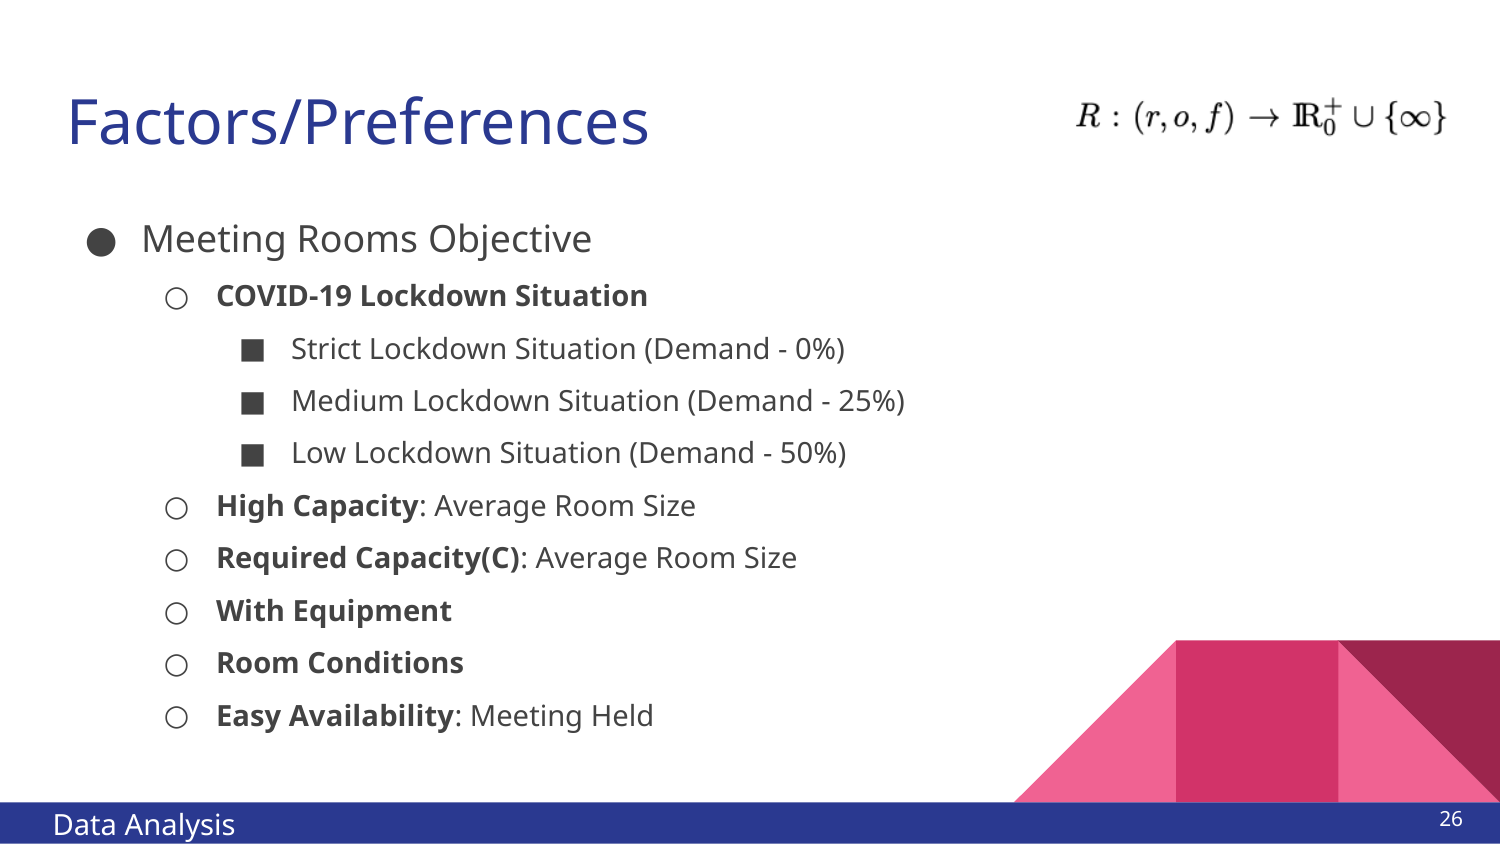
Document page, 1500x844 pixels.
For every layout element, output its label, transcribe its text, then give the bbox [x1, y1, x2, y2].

text_box Data Analysis [37, 790, 335, 844]
title Factors/Preferences [51, 67, 1449, 167]
picture [1064, 95, 1453, 150]
slide_number ‹#› [1387, 787, 1478, 844]
list Meeting Rooms Objective COVID-19 Lockdown Situation Strict Lockdown Situation (Demand - 0%) Medium Lockdown Situation (Demand - 25%) Low Lockdown Situation (Demand - 50%) High Capacity: Average Room Size Required Capacity(C): Average Room Size With Equipment Room Conditions Easy Availability: Meeting Held [51, 177, 1449, 726]
